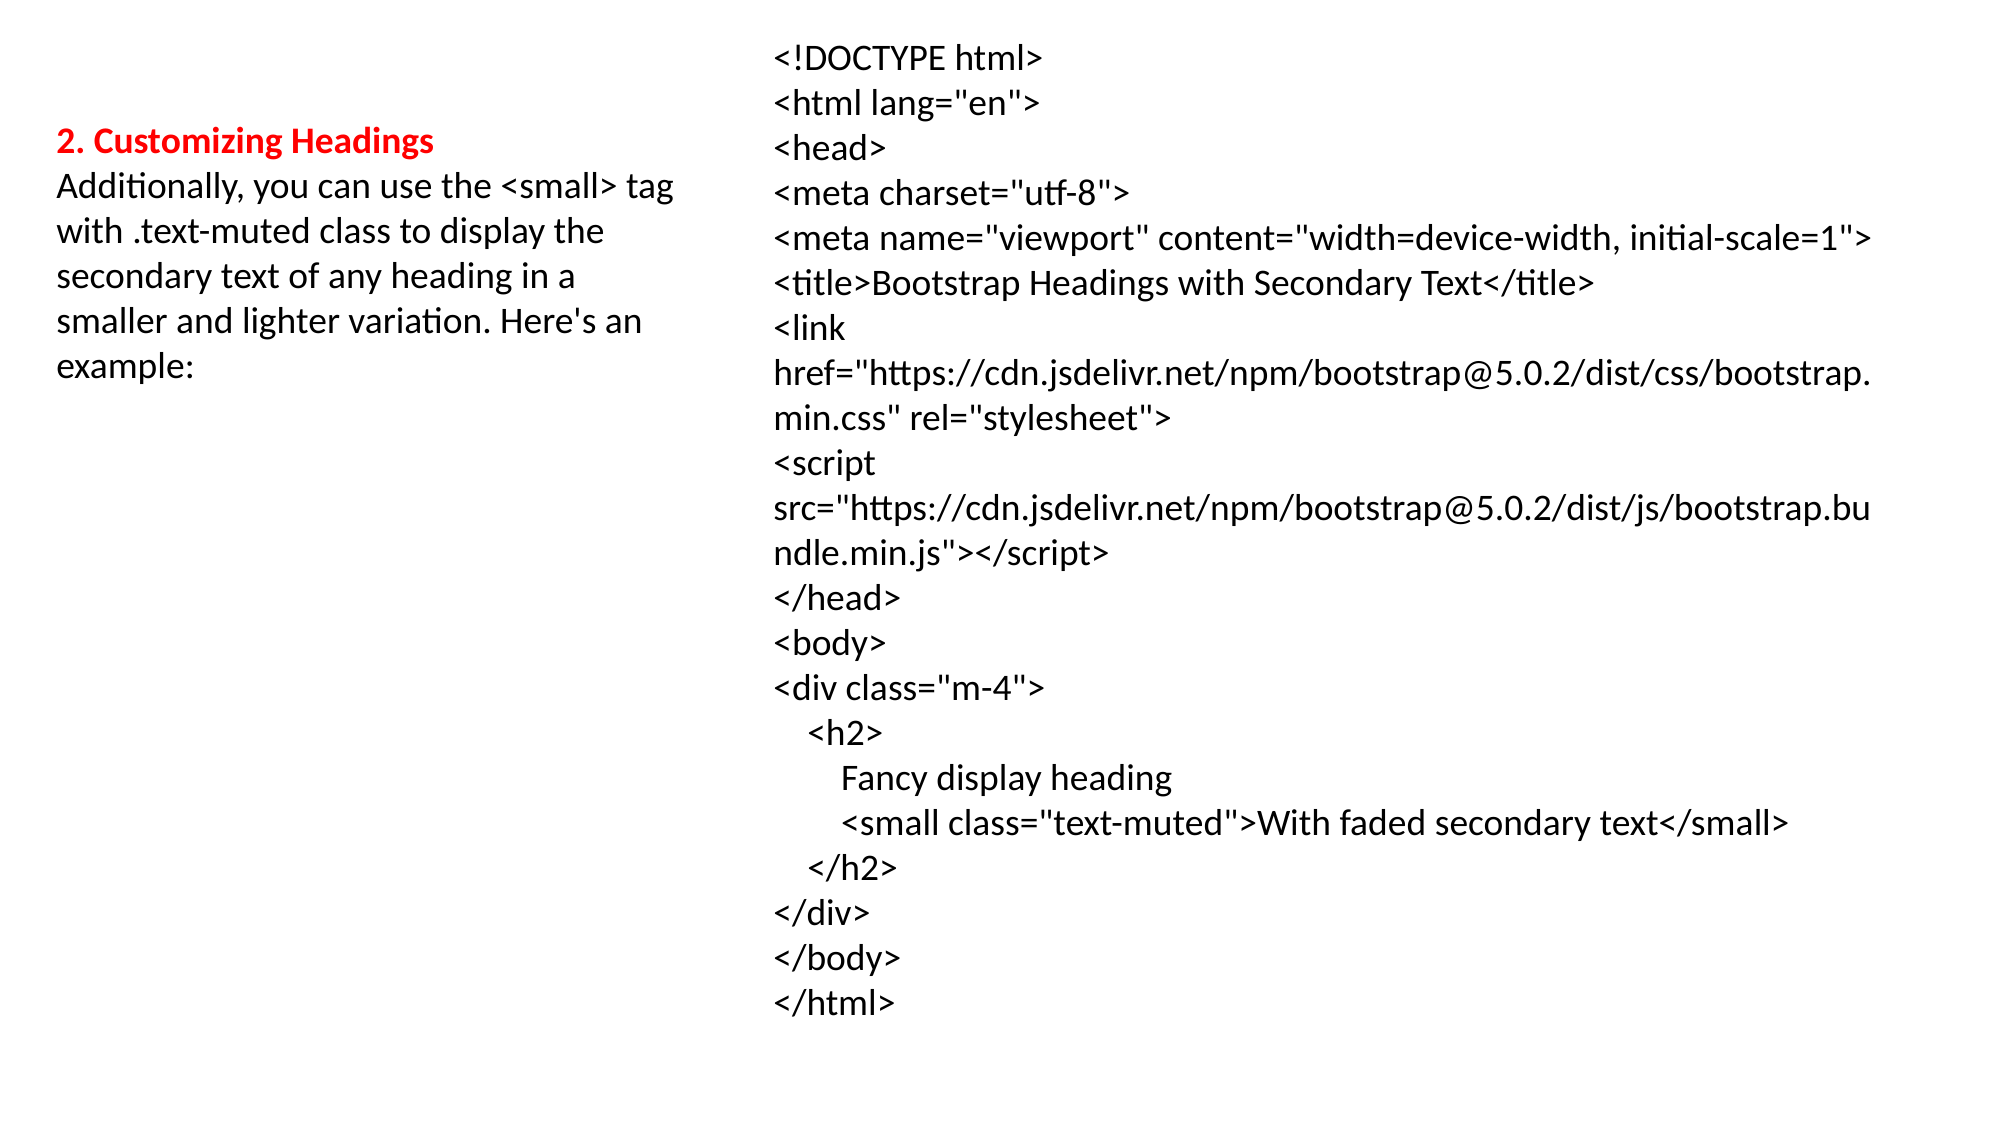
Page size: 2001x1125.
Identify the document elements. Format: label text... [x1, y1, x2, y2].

text_box 2. Customizing Headings Additionally, you can use the <small> tag with .text-muted class to display the secondary text of any heading in a smaller and lighter variation. Here's an example: [41, 108, 700, 394]
text_box <!DOCTYPE html> <html lang="en"> <head> <meta charset="utf-8"> <meta name="viewport" content="width=device-width, initial-scale=1"> <title>Bootstrap Headings with Secondary Text</title> <link href="https://cdn.jsdelivr.net/npm/bootstrap@5.0.2/dist/css/bootstrap.min.css" rel="stylesheet"> <script src="https://cdn.jsdelivr.net/npm/bootstrap@5.0.2/dist/js/bootstrap.bundle.min.js"></script> </head> <body> <div class="m-4"> <h2> Fancy display heading <small class="text-muted">With faded secondary text</small> </h2> </div> </body> </html> [758, 25, 1899, 1031]
